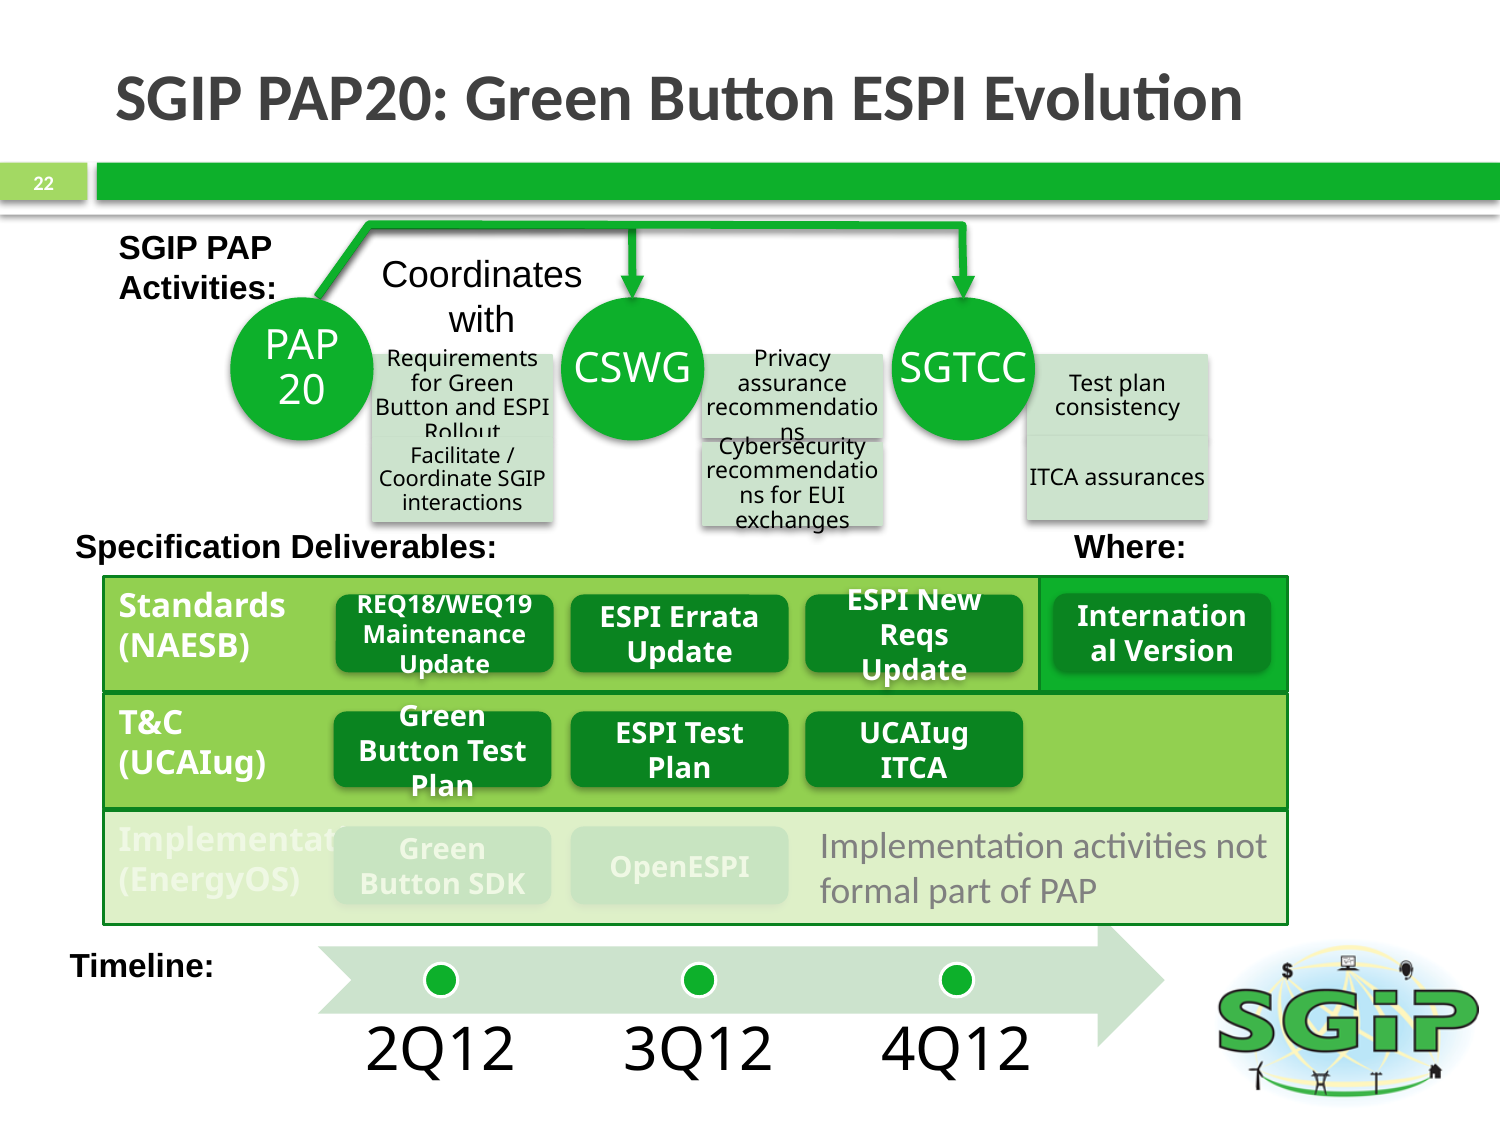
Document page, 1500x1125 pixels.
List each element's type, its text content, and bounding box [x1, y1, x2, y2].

text_box Timeline: [54, 936, 230, 992]
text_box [317, 935, 1166, 1088]
slide_number 22 [0, 162, 88, 203]
title SGIP PAP20: Green Button ESPI Evolution [100, 12, 1475, 175]
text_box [103, 218, 1288, 926]
picture [1212, 937, 1479, 1110]
